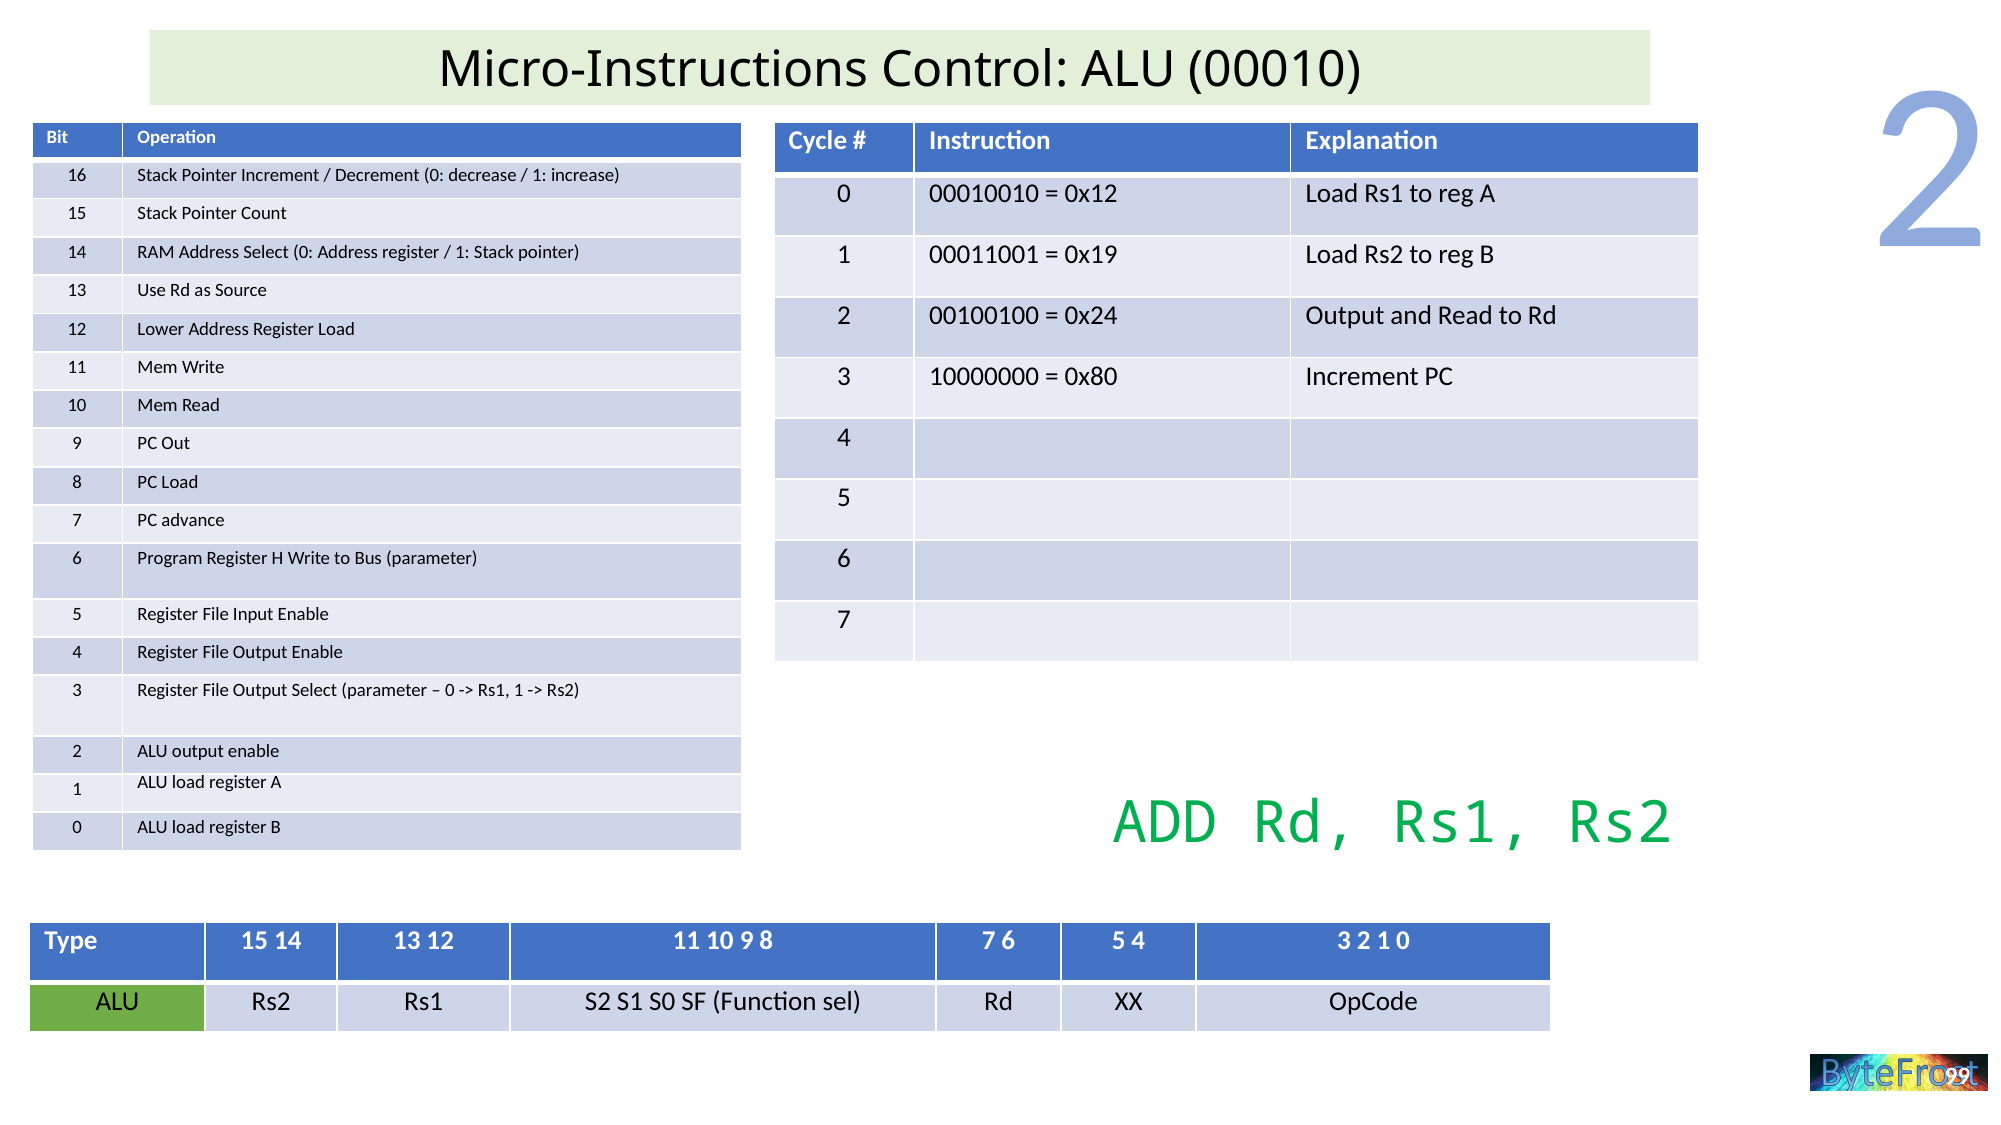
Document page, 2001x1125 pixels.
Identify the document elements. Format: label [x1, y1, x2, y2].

table_cell [33, 468, 122, 504]
table_header [1197, 923, 1550, 980]
table_cell [123, 199, 741, 236]
table_cell [123, 391, 741, 427]
table_cell [123, 737, 741, 773]
table_cell [915, 480, 1290, 539]
table_cell [775, 298, 913, 357]
text_box [1535, 1044, 1986, 1105]
table_header [30, 923, 204, 980]
table_cell [123, 676, 741, 735]
table_cell [1291, 541, 1698, 600]
table_cell [915, 298, 1290, 357]
table_cell [33, 314, 122, 351]
table_cell [775, 602, 913, 661]
table_cell [123, 276, 741, 313]
table_cell [775, 237, 913, 296]
table_cell [123, 238, 741, 274]
table_header [123, 123, 741, 157]
table_cell [33, 676, 122, 735]
table_header [338, 923, 509, 980]
table_cell [33, 353, 122, 389]
table_cell [123, 468, 741, 504]
table_cell [915, 178, 1290, 235]
table_cell [915, 541, 1290, 600]
table_cell [915, 602, 1290, 661]
table_cell [1291, 419, 1698, 478]
table_cell [1062, 985, 1195, 1031]
table_cell [33, 238, 122, 274]
table_cell [915, 419, 1290, 478]
table_cell [915, 237, 1290, 296]
table_cell [338, 985, 509, 1031]
table_cell [1197, 985, 1550, 1031]
table_cell [33, 775, 122, 811]
table_header [937, 923, 1060, 980]
title [150, 29, 1650, 105]
table_header [775, 123, 913, 172]
table_cell [123, 600, 741, 636]
table_cell [33, 600, 122, 636]
table_cell [1291, 358, 1698, 417]
table_cell [775, 178, 913, 235]
table_cell [123, 775, 741, 811]
table_header [1062, 923, 1195, 980]
table_cell [775, 480, 913, 539]
table_cell [123, 638, 741, 674]
table_cell [33, 276, 122, 313]
table_cell [915, 358, 1290, 417]
table_cell [1291, 178, 1698, 235]
table_cell [33, 163, 122, 198]
table_header [33, 123, 122, 157]
table_cell [33, 391, 122, 427]
table_cell [30, 985, 204, 1031]
table_cell [206, 985, 336, 1031]
table_cell [123, 506, 741, 542]
table_header [206, 923, 336, 980]
table_cell [33, 544, 122, 598]
picture [1810, 1054, 1988, 1091]
table_header [915, 123, 1290, 172]
table_cell [123, 544, 741, 598]
table_cell [33, 638, 122, 674]
table_cell [123, 429, 741, 466]
table_cell [33, 199, 122, 236]
table_cell [33, 737, 122, 773]
table_cell [123, 314, 741, 351]
table_cell [775, 358, 913, 417]
table_cell [33, 813, 122, 850]
table_cell [511, 985, 935, 1031]
table_cell [775, 419, 913, 478]
text_box [1855, 0, 2000, 303]
text_box [1062, 776, 1688, 862]
table_cell [937, 985, 1060, 1031]
table_cell [33, 429, 122, 466]
table_header [511, 923, 935, 980]
table_cell [123, 353, 741, 389]
table_cell [1291, 602, 1698, 661]
table_header [1291, 123, 1698, 172]
table_cell [1291, 298, 1698, 357]
table_cell [33, 506, 122, 542]
table_cell [1291, 237, 1698, 296]
table_cell [123, 163, 741, 198]
table_cell [123, 813, 741, 850]
table_cell [1291, 480, 1698, 539]
table_cell [775, 541, 913, 600]
